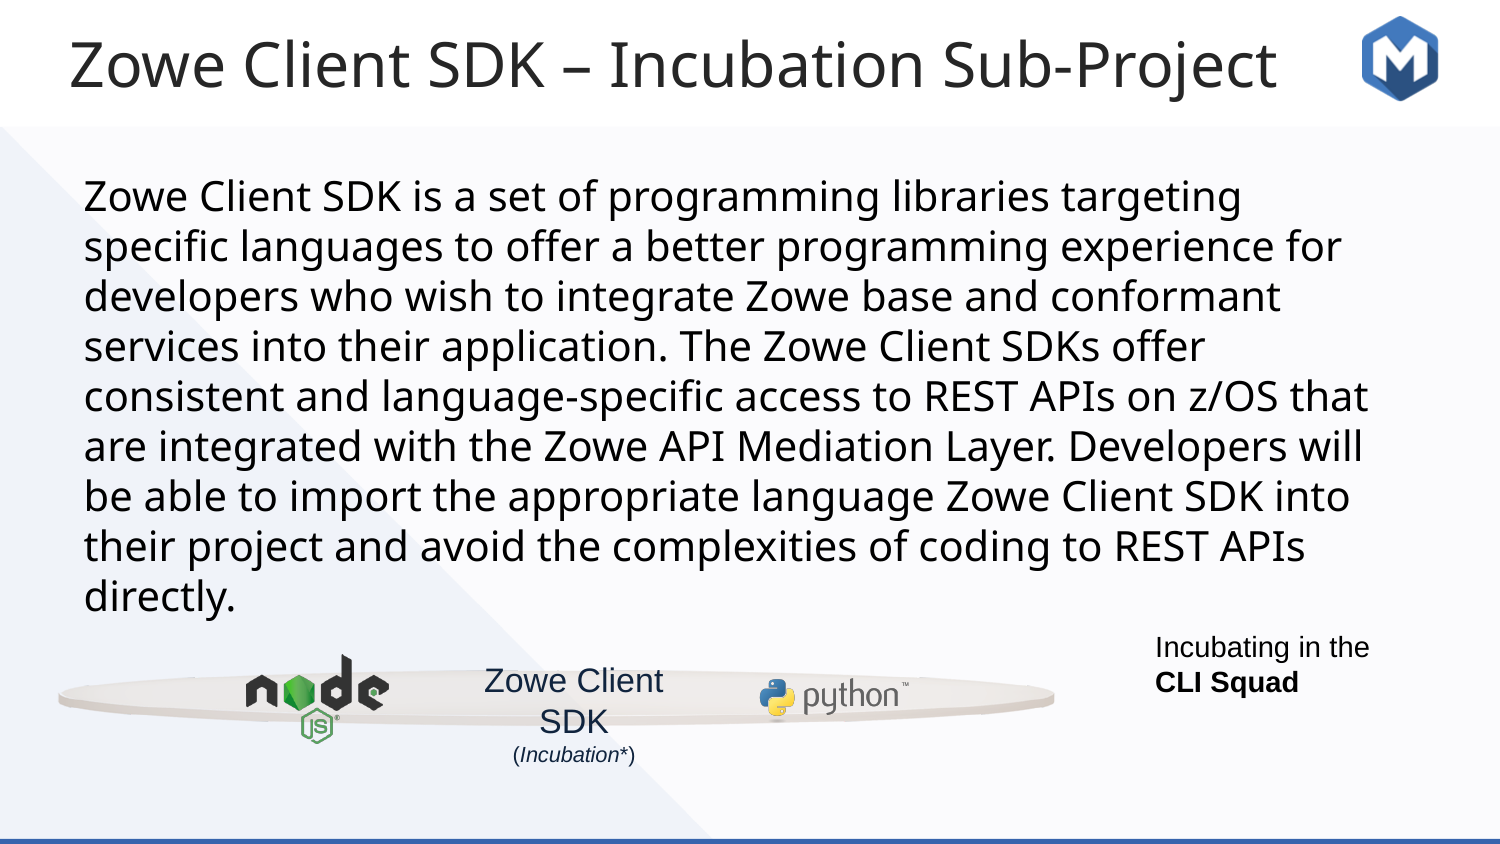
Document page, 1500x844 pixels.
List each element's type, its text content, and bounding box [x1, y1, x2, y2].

list Zowe Client SDK is a set of programming libraries targeting specific languages to offer a better programming experience for developers who wish to integrate Zowe base and conformant services into their application. The Zowe Client SDKs offer consistent and language-specific access to REST APIs on z/OS that are integrated with the Zowe API Mediation Layer. Developers will be able to import the appropriate language Zowe Client SDK into their project and avoid the complexities of coding to REST APIs directly. [52, 154, 1401, 671]
picture [1362, 16, 1440, 102]
text_box Incubating in the CLI Squad [1140, 620, 1401, 706]
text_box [0, 634, 1113, 744]
title Zowe Client SDK – Incubation Sub-Project [54, 26, 1350, 100]
